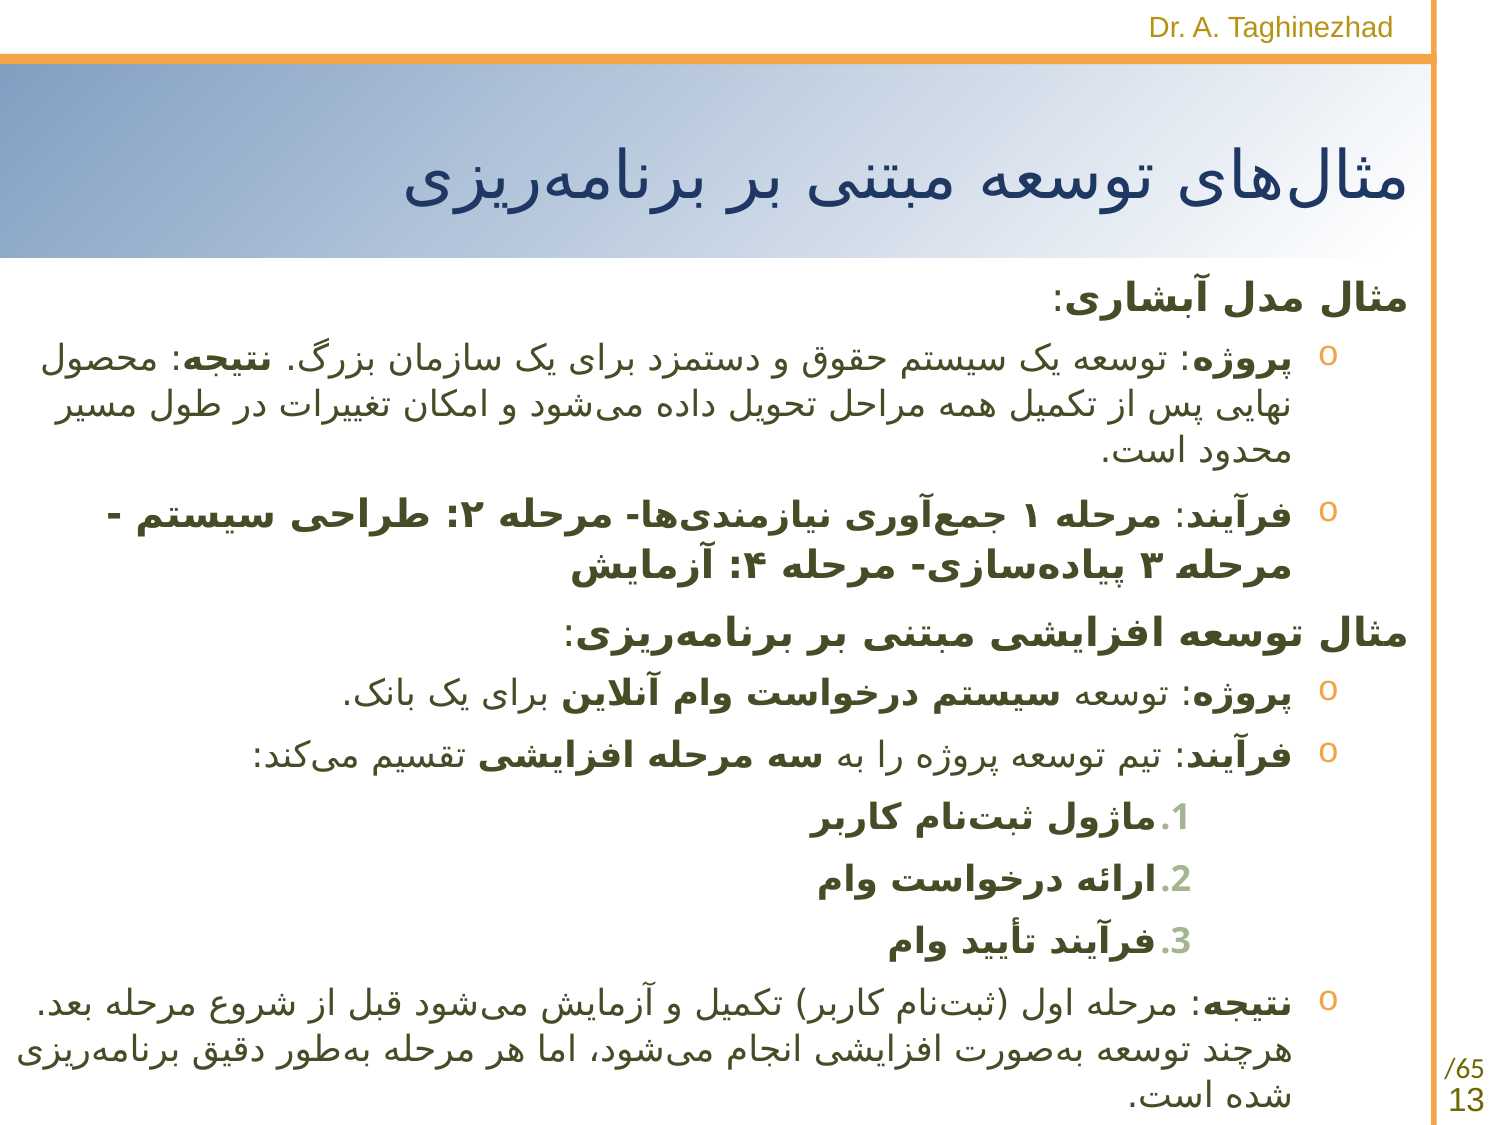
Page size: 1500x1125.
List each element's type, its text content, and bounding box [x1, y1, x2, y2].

slide_number 13 [1425, 1023, 1500, 1125]
title مثال‌های توسعه مبتنی بر برنامه‌ریزی [0, 105, 1425, 234]
list مثال مدل آبشاری: پروژه: توسعه یک سیستم حقوق و دستمزد برای یک سازمان بزرگ. نتیجه: محصول نهایی پس از تکمیل همه مراحل تحویل داده می‌شود و امکان تغییرات در طول مسیر محدود است. فرآیند: مرحله ۱ جمع‌آوری نیازمندی‌ها- مرحله ۲: طراحی سیستم -مرحله ۳ پیاده‌سازی- مرحله ۴: آزمایش مثال توسعه افزایشی مبتنی بر برنامه‌ریزی: پروژه: توسعه سیستم درخواست وام آنلاین برای یک بانک. فرآیند: تیم توسعه پروژه را به سه مرحله افزایشی تقسیم می‌کند: ماژول ثبت‌نام کاربر ارائه درخواست وام فرآیند تأیید وام نتیجه: مرحله اول (ثبت‌نام کاربر) تکمیل و آزمایش می‌شود قبل از شروع مرحله بعد. هرچند توسعه به‌صورت افزایشی انجام می‌شود، اما هر مرحله به‌طور دقیق برنامه‌ریزی شده است. [0, 263, 1425, 1125]
footer [0, 8, 237, 84]
